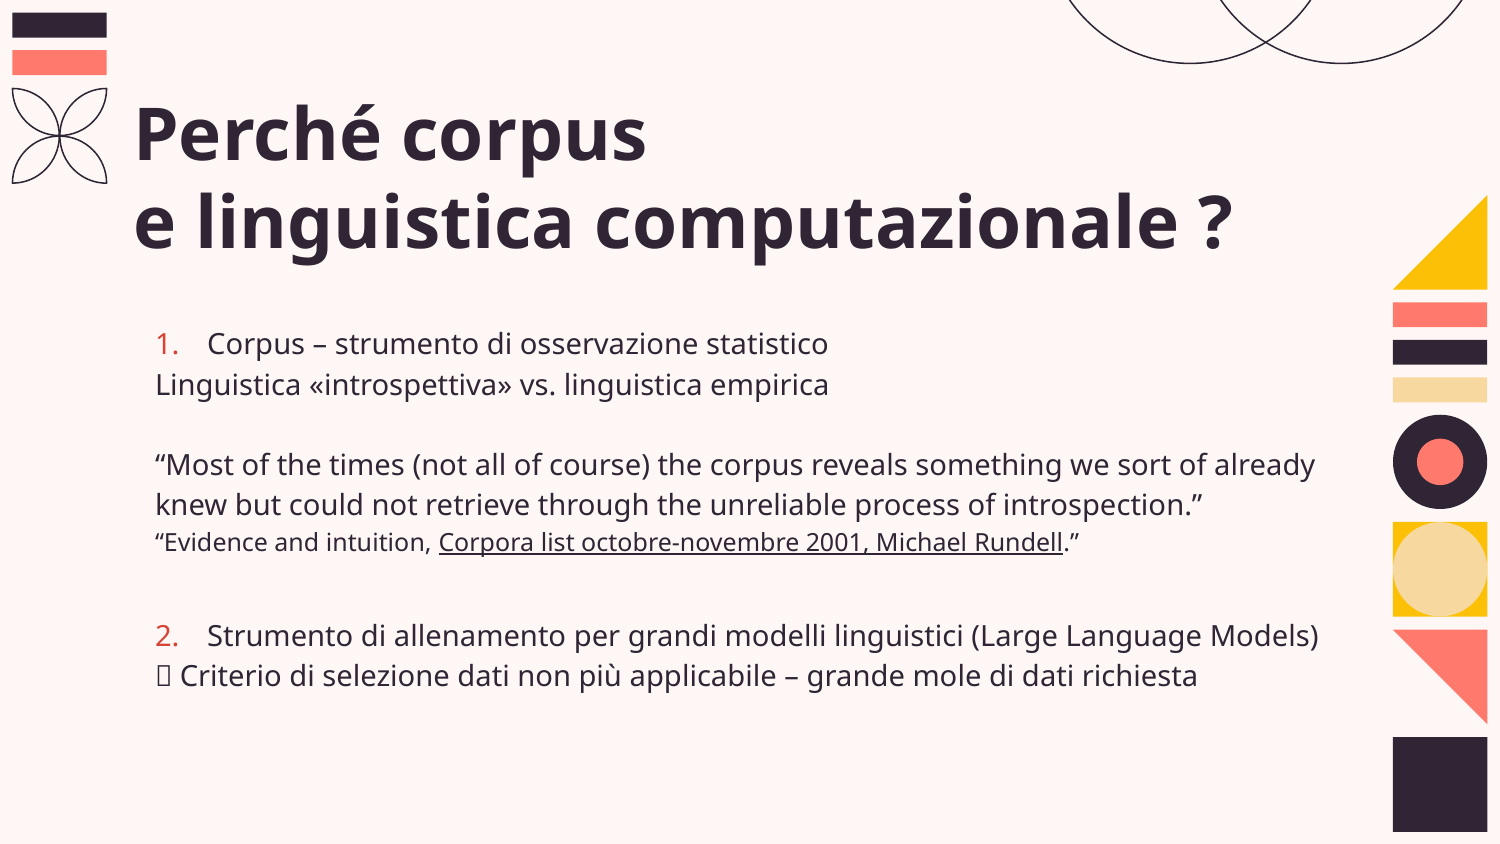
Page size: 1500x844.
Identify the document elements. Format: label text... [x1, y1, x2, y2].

subtitle Corpus – strumento di osservazione statistico Linguistica «introspettiva» vs. linguistica empirica “Most of the times (not all of course) the corpus reveals something we sort of already knew but could not retrieve through the unreliable process of introspection.” “Evidence and intuition, Corpora list octobre-novembre 2001, Michael Rundell.” Strumento di allenamento per grandi modelli linguistici (Large Language Models)  Criterio di selezione dati non più applicabile – grande mole di dati richiesta [116, 305, 1355, 756]
title Perché corpus e linguistica computazionale ? [118, 72, 1382, 167]
